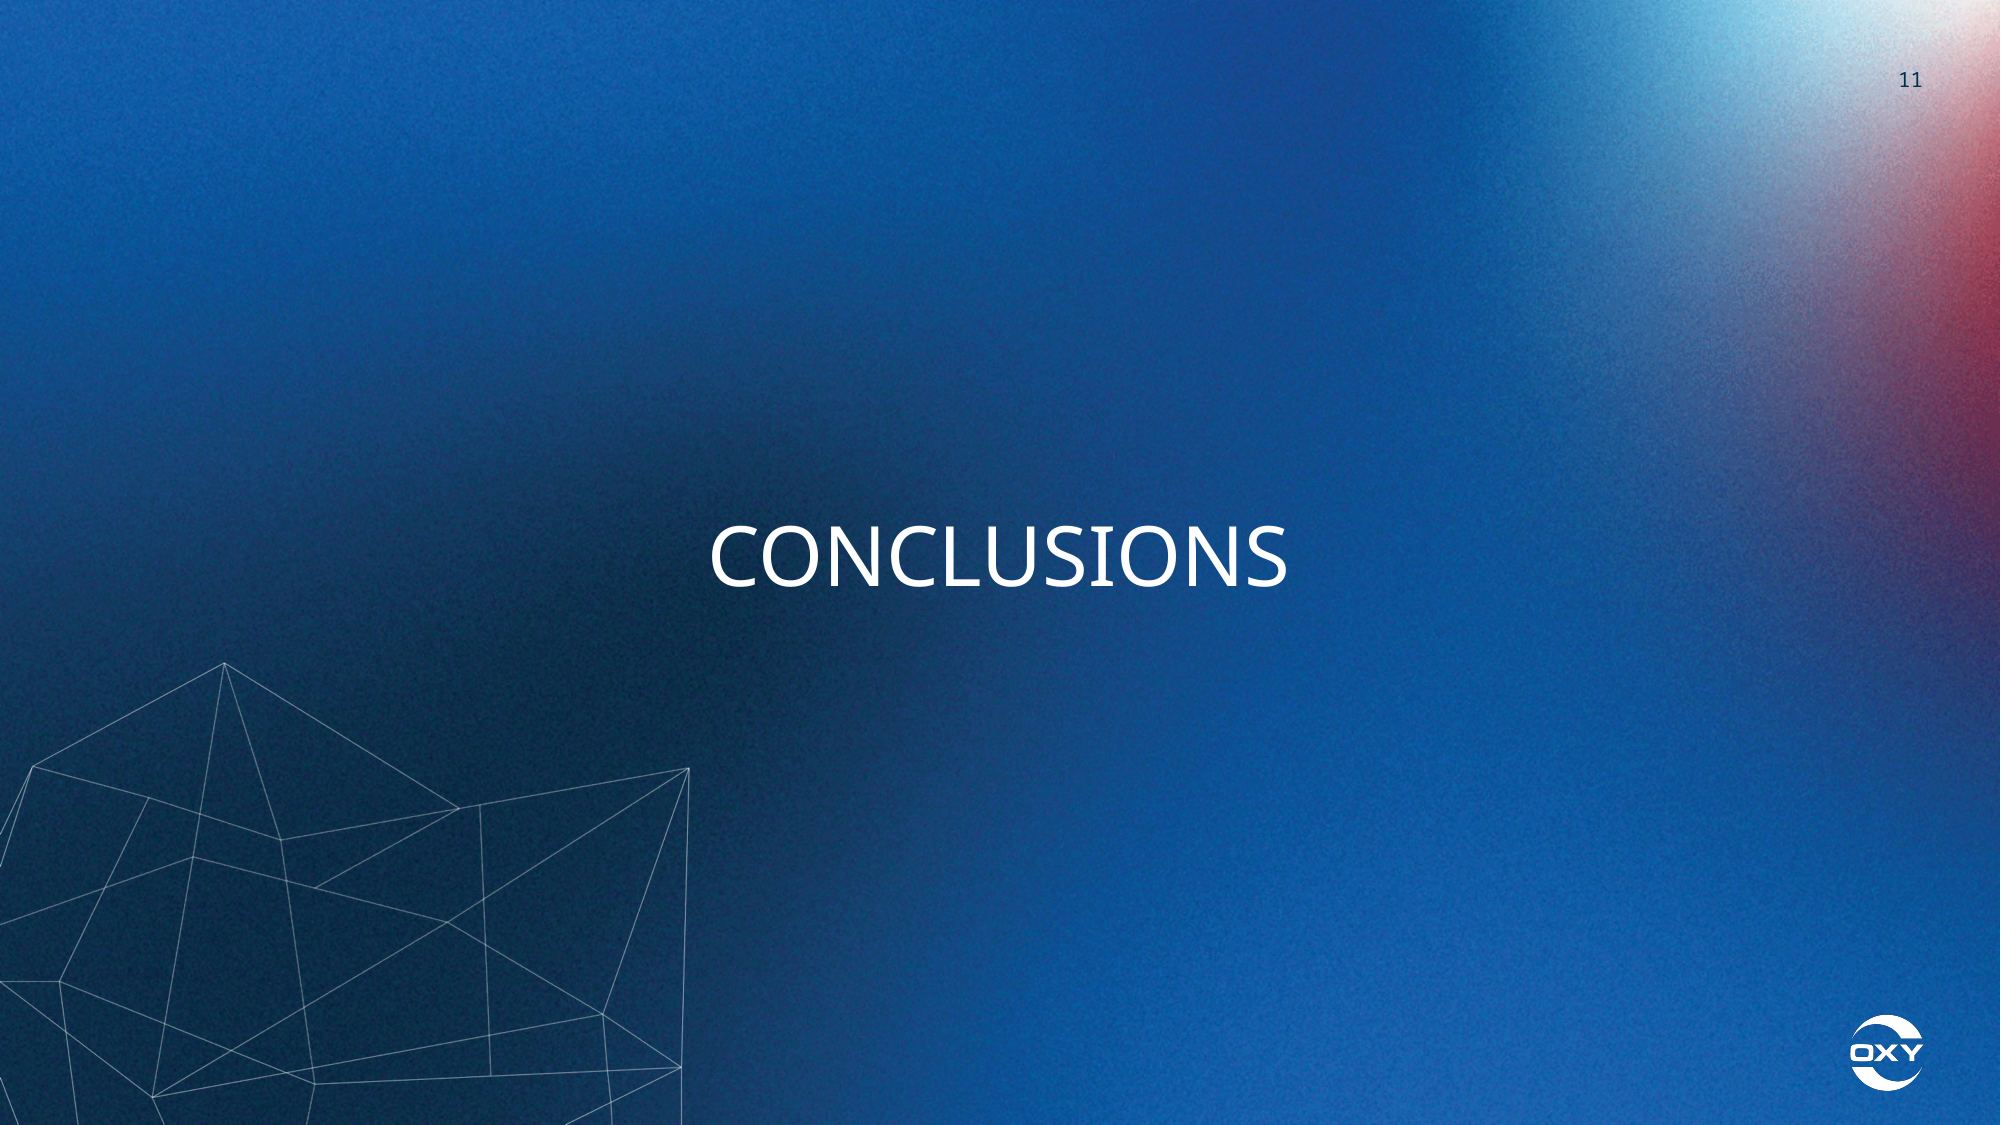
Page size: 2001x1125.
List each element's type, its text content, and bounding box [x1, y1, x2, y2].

picture [0, 0, 2000, 1125]
slide_number 11 [1863, 51, 1938, 111]
title Conclusions [136, 451, 1862, 655]
